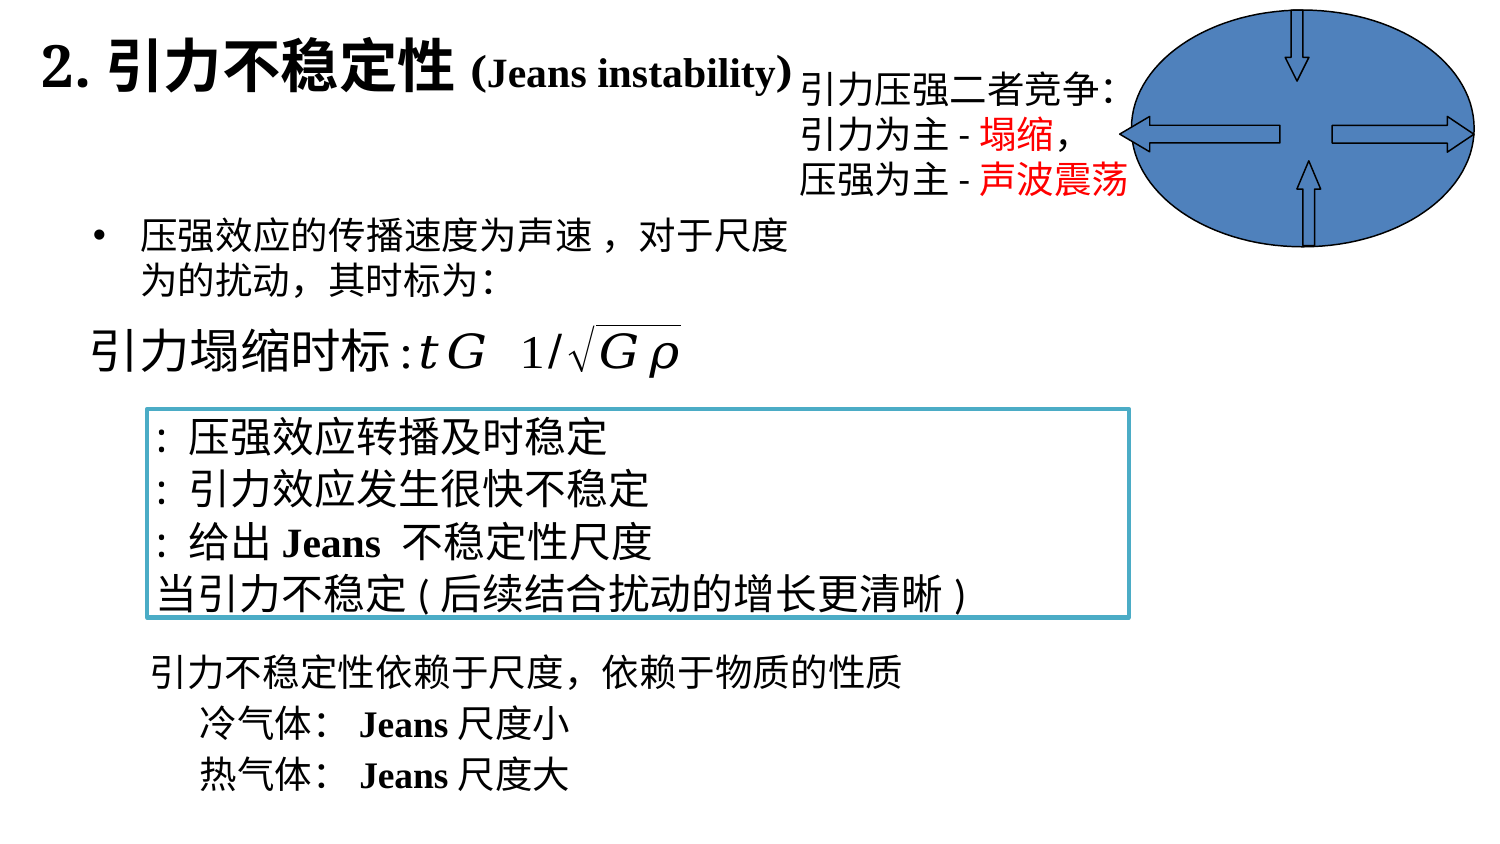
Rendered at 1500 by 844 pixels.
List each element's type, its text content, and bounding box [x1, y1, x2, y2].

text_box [1118, 9, 1476, 248]
text_box 引力压强二者竞争： 引力为主-塌缩， 压强为主-声波震荡 [784, 58, 1113, 209]
text_box 引力不稳定性依赖于尺度，依赖于物质的性质 冷气体：Jeans尺度小 热气体：Jeans尺度大 [147, 646, 926, 796]
text_box 2.引力不稳定性(Jeans instability) [24, 21, 913, 107]
